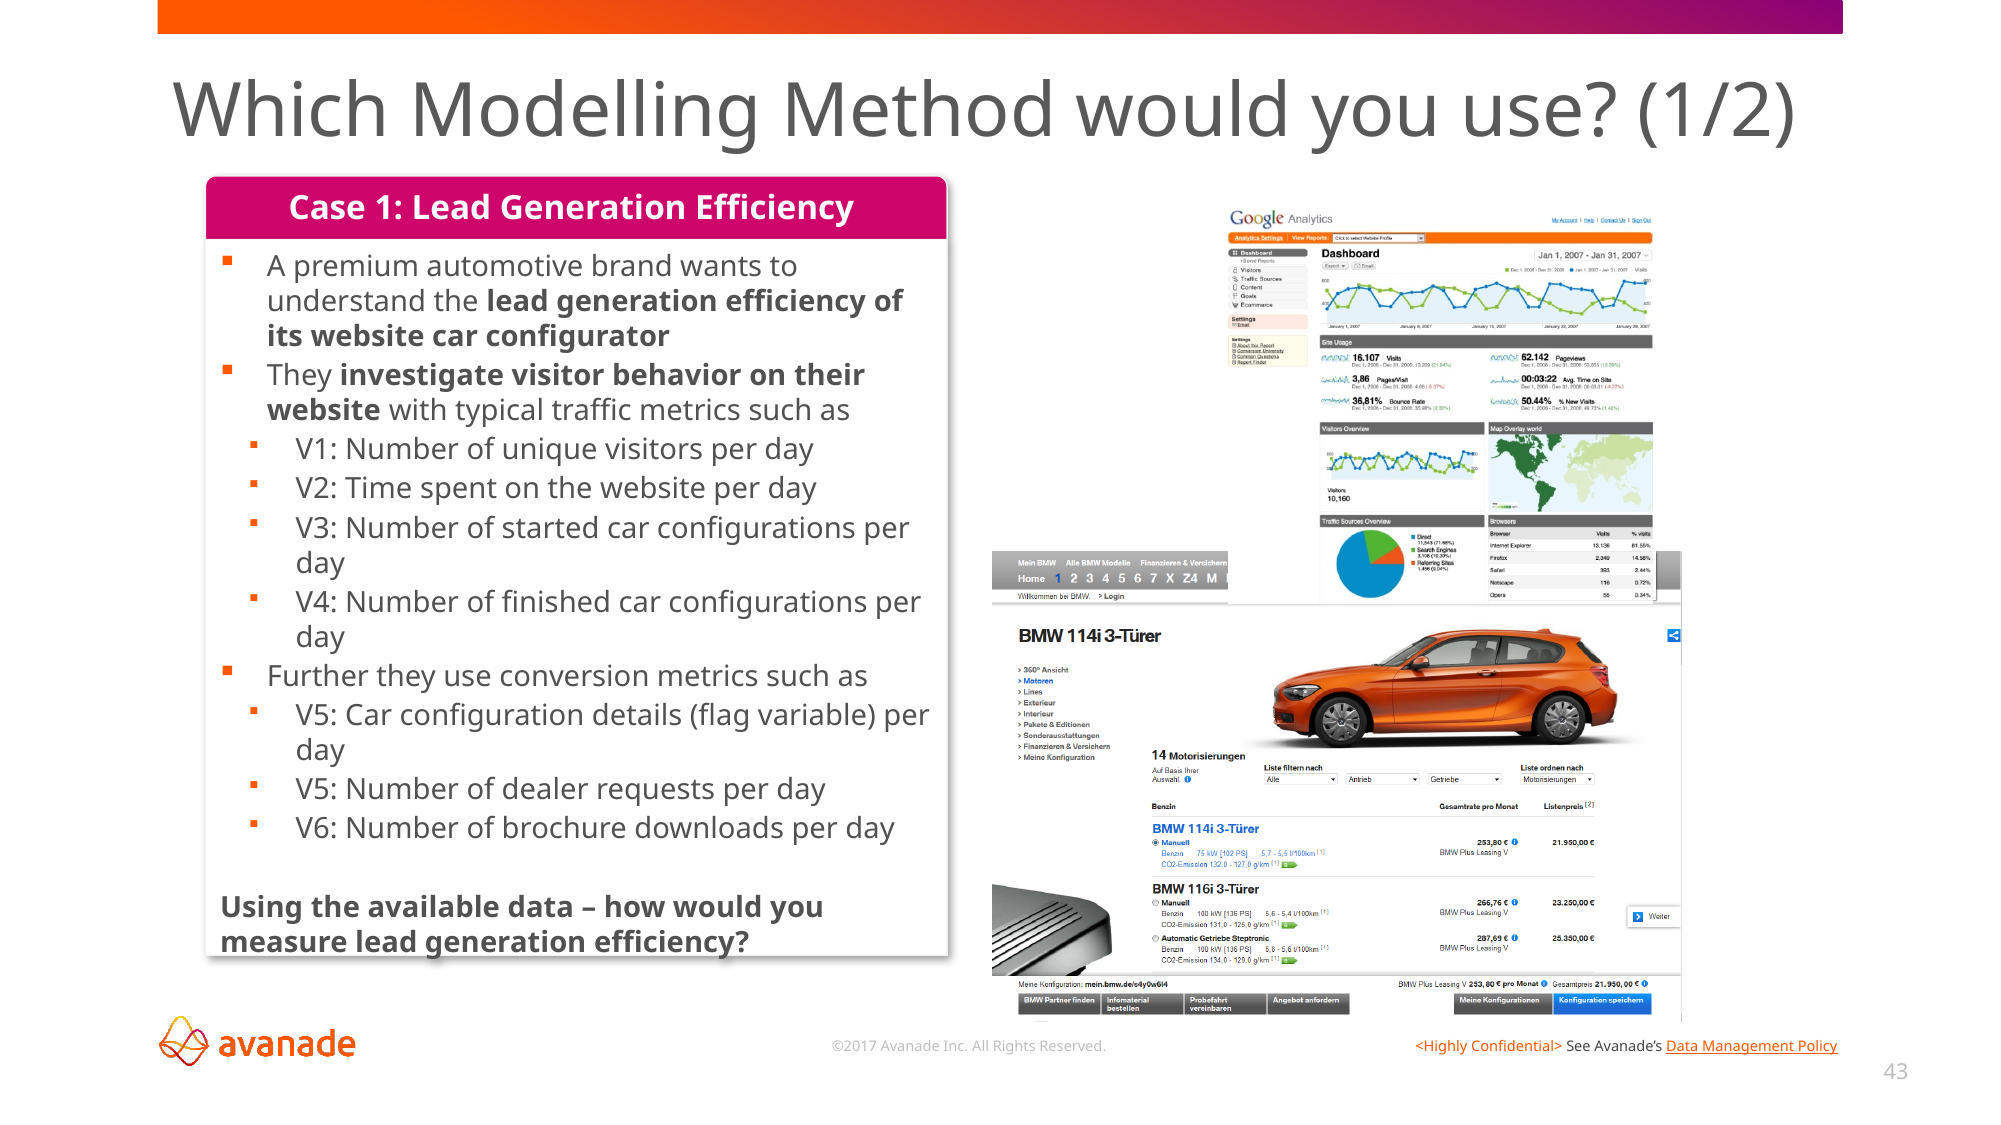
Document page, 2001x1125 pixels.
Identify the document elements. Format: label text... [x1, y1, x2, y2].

picture [138, 995, 384, 1086]
text_box Case 1: Lead Generation Efficiency [205, 175, 948, 239]
title Which Modelling Method would you use? (1/2) [157, 64, 1843, 228]
picture [992, 207, 1682, 1022]
slide_number 43 [1842, 1042, 1924, 1103]
text_box A premium automotive brand wants to understand the lead generation efficiency of its website car configurator They investigate visitor behavior on their website with typical traffic metrics such as V1: Number of unique visitors per day V2: Time spent on the website per day V3: Number of started car configurations per day V4: Number of finished car configurations per day Further they use conversion metrics such as V5: Car configuration details (flag variable) per day V5: Number of dealer requests per day V6: Number of brochure downloads per day Using the available data – how would you measure lead generation efficiency? [205, 239, 948, 956]
